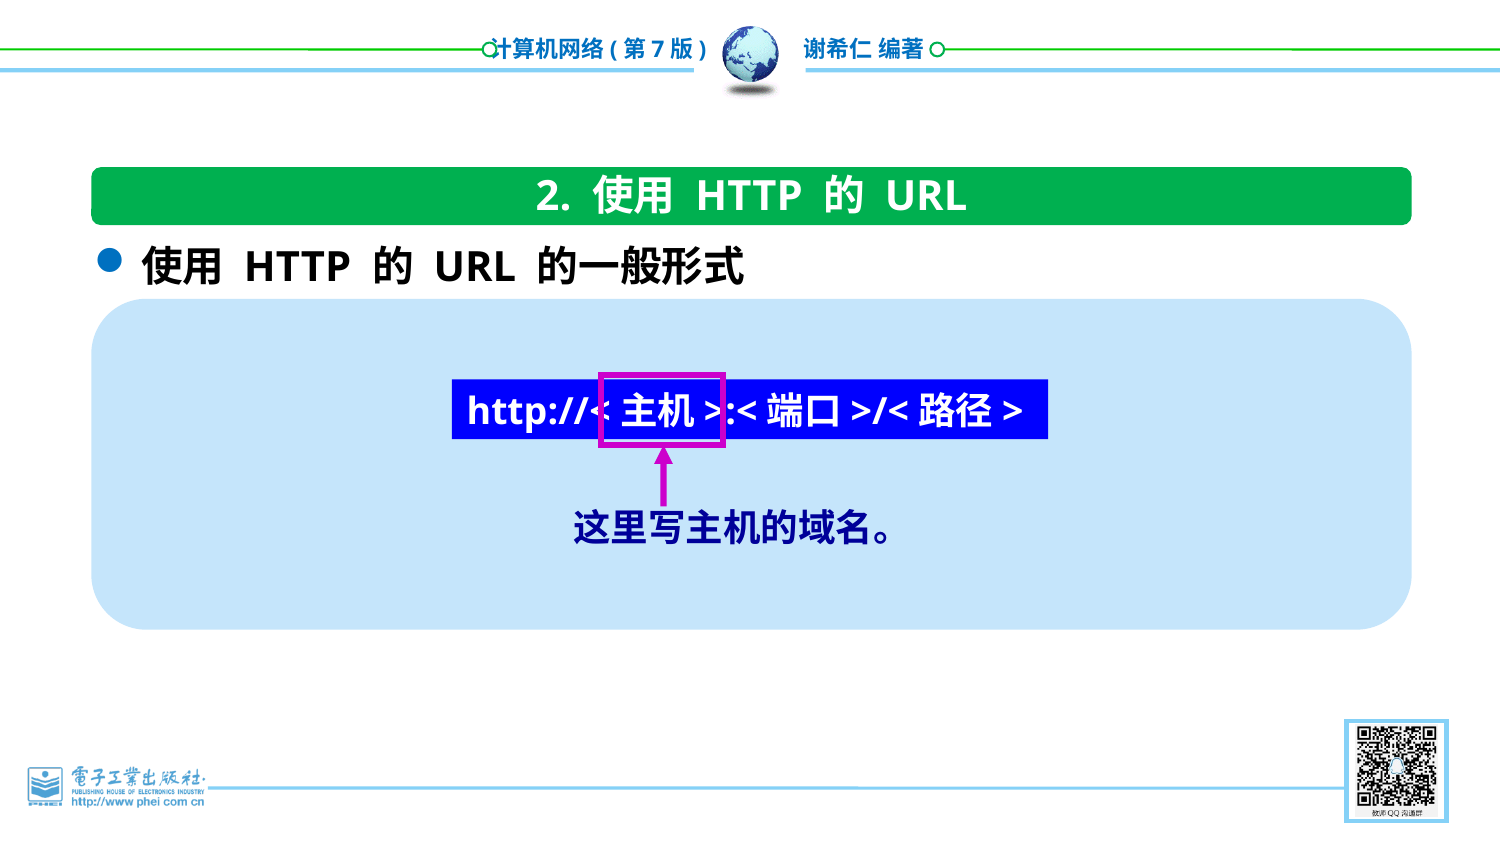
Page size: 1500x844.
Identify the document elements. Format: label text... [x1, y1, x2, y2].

text_box 使用 HTTP 的 URL 的一般形式 [79, 226, 1439, 298]
picture [720, 24, 780, 100]
text_box [983, 167, 1412, 226]
text_box 2. 使用 HTTP 的 URL [520, 161, 983, 226]
picture [23, 764, 208, 809]
text_box http://<主机>:<端口>/<路径> [931, 379, 1049, 440]
text_box [91, 167, 520, 226]
text_box [89, 298, 1414, 632]
text_box http://<主机>:<端口>/<路径> [451, 379, 551, 440]
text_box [556, 374, 928, 558]
picture [1355, 724, 1438, 817]
